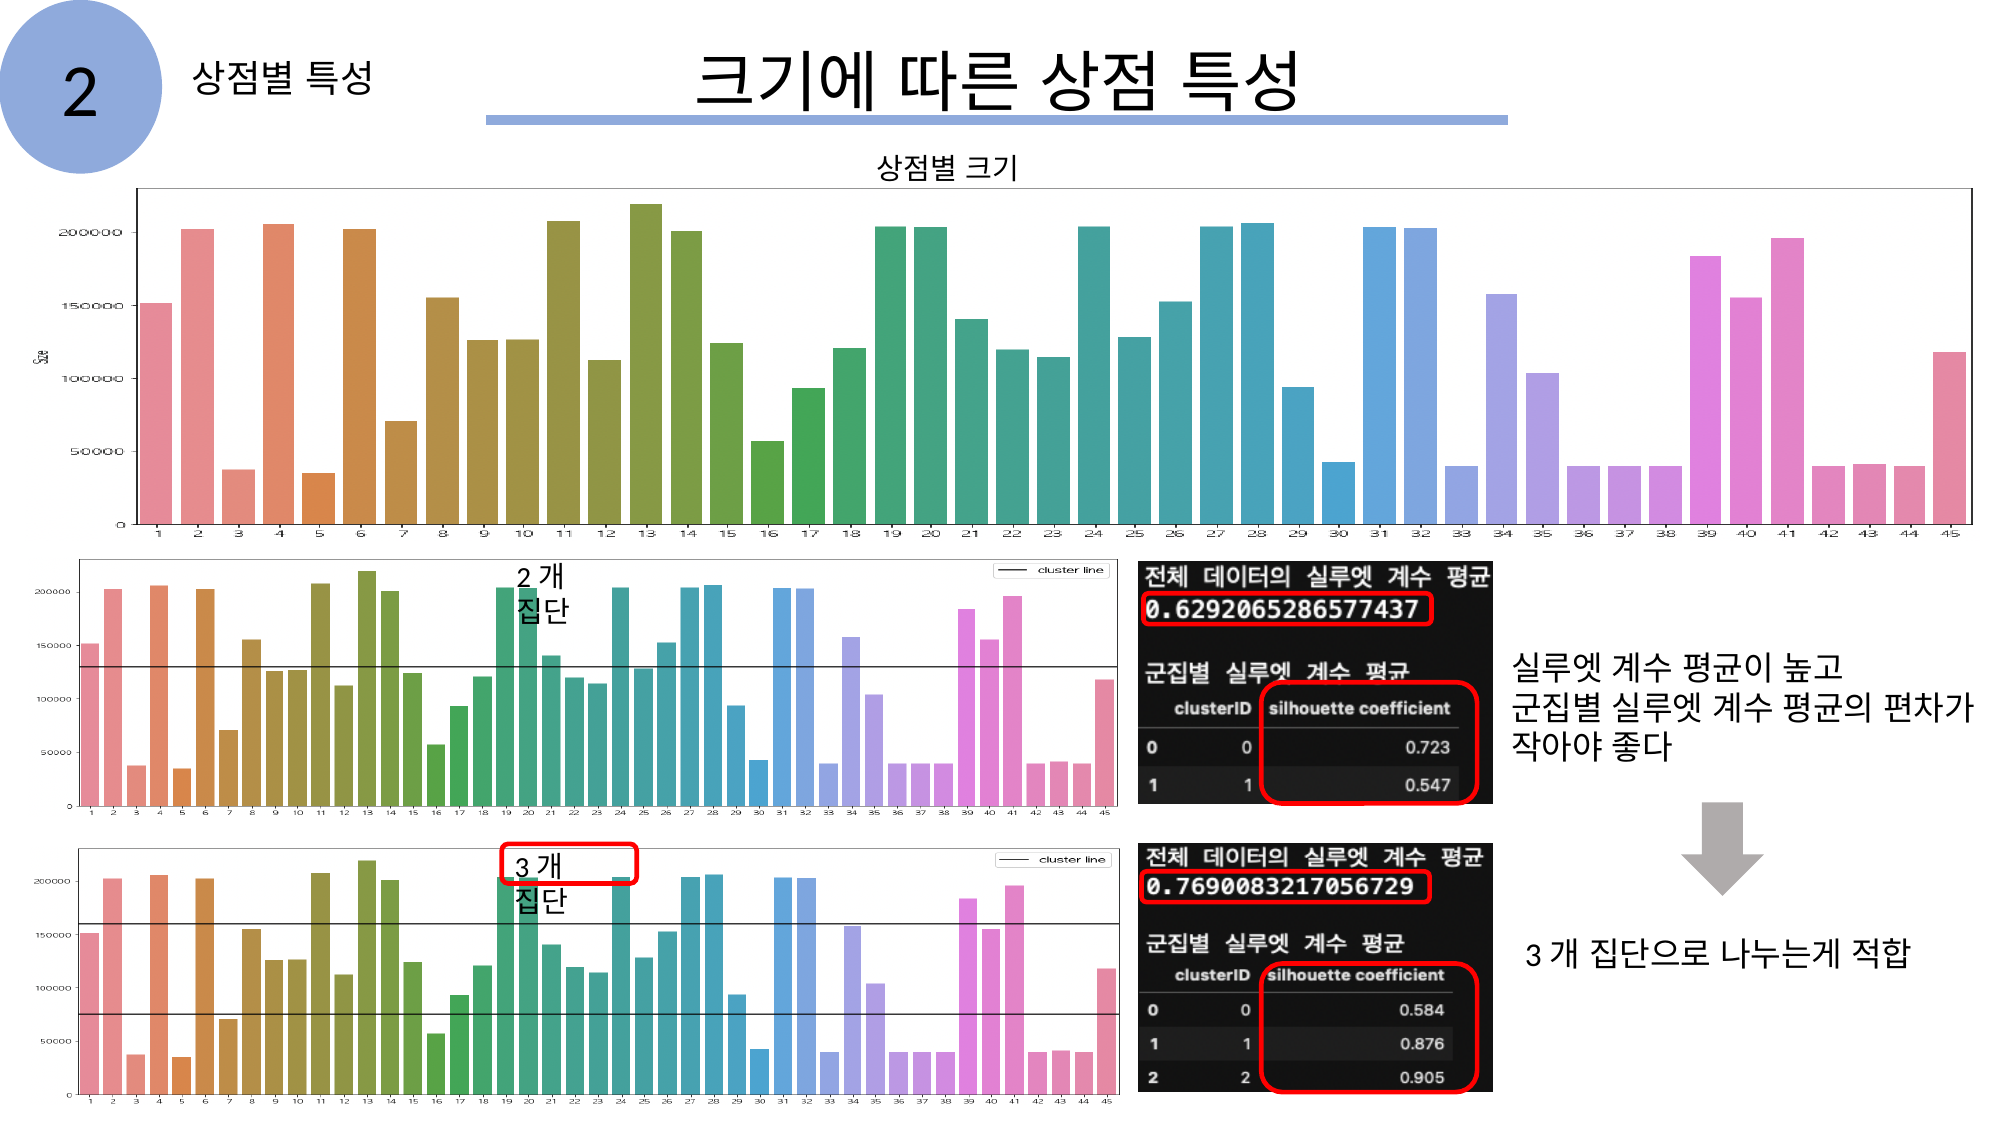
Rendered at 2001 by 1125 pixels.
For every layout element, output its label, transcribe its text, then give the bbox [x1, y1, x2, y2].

text_box 2개 집단 [501, 551, 641, 557]
text_box 3개 집단으로 나누는게 적합 [1510, 926, 2000, 981]
picture [1138, 561, 1493, 804]
picture [30, 846, 1122, 1105]
text_box 상점별 특성 [111, 47, 455, 108]
text_box 2 [0, 0, 160, 174]
text_box [502, 842, 637, 846]
text_box [486, 115, 1508, 125]
picture [25, 185, 1980, 541]
text_box [1681, 802, 1764, 896]
text_box 크기에 따른 상점 특성 [305, 32, 1694, 128]
picture [1138, 843, 1493, 1093]
picture [28, 557, 1120, 817]
text_box 3개 집단 [499, 841, 640, 846]
text_box 상점별 크기 [861, 143, 1144, 185]
text_box 실루엣 계수 평균이 높고 군집별 실루엣 계수 평균의 편차가 작아야 좋다 [1496, 639, 2000, 775]
